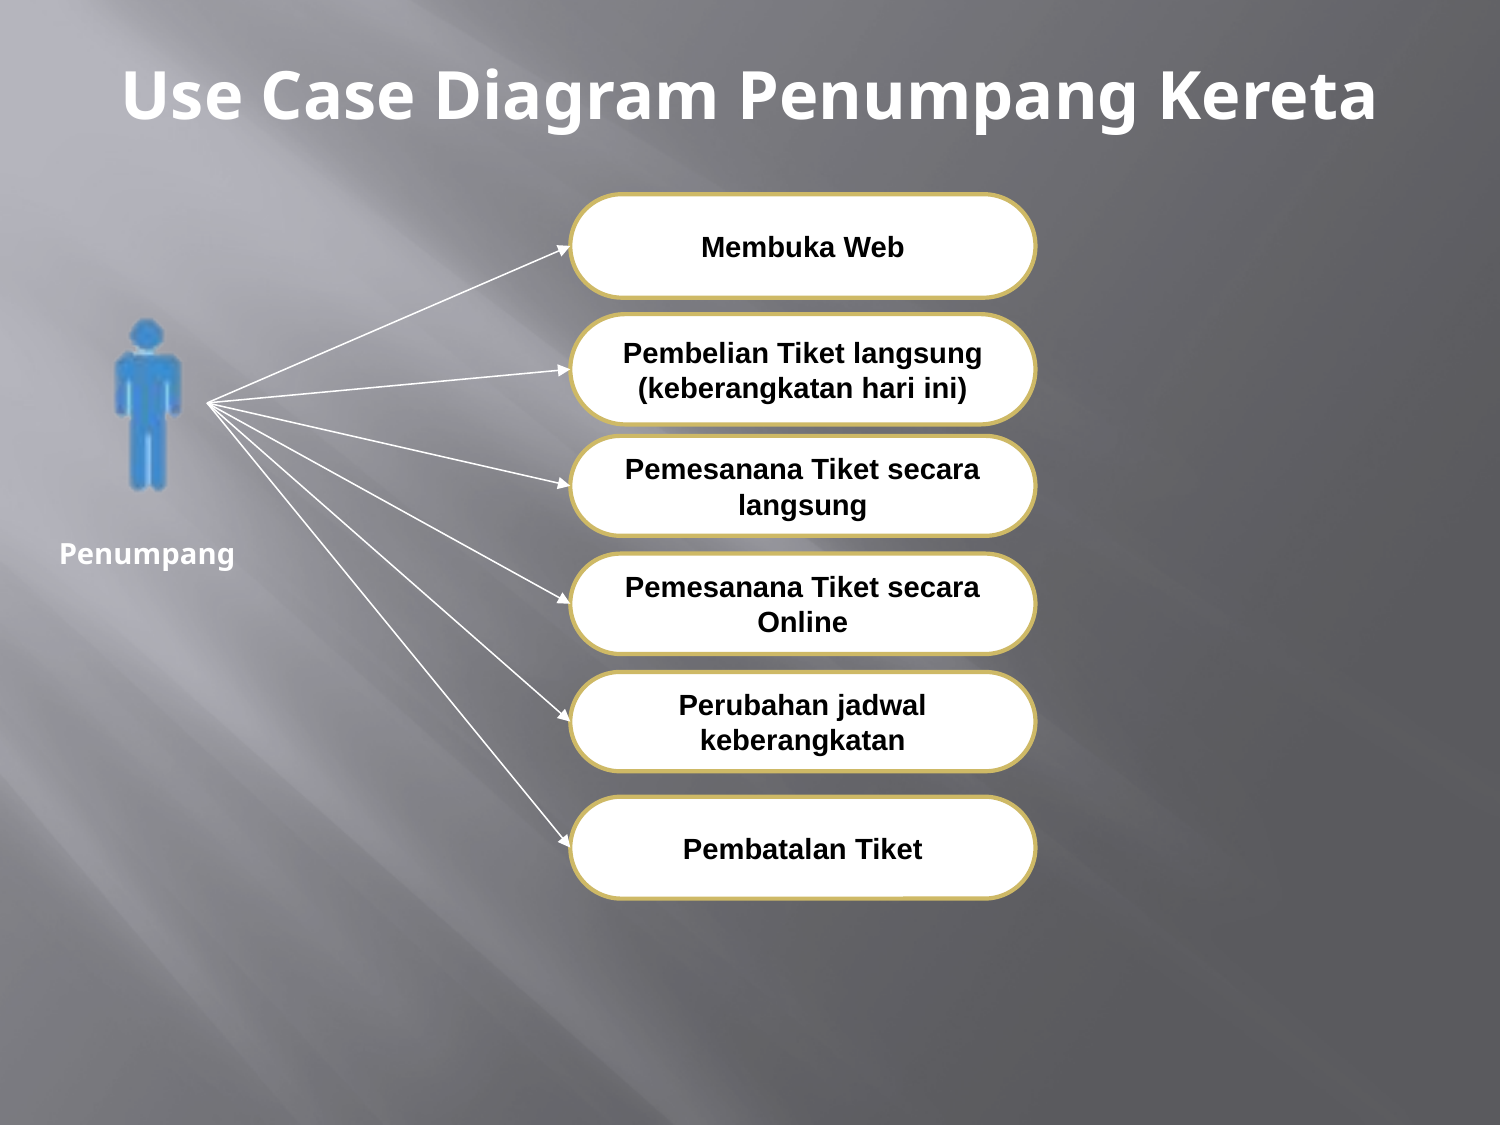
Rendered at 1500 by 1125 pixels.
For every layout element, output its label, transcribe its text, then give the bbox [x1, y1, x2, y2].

text_box Use Case Diagram Penumpang Kereta [74, 45, 1425, 233]
text_box Perubahan jadwal keberangkatan [615, 669, 1038, 774]
text_box Pemesanana Tiket secara Online [618, 551, 1038, 657]
text_box Penumpang [43, 528, 206, 578]
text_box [206, 369, 571, 402]
text_box Pembatalan Tiket [587, 794, 1038, 901]
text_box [206, 402, 571, 848]
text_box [206, 245, 571, 369]
text_box Membuka Web [568, 192, 1038, 300]
picture [86, 297, 206, 509]
text_box Pembelian Tiket langsung (keberangkatan hari ini) [615, 312, 1038, 427]
text_box Pemesanana Tiket secara langsung [620, 433, 1038, 538]
